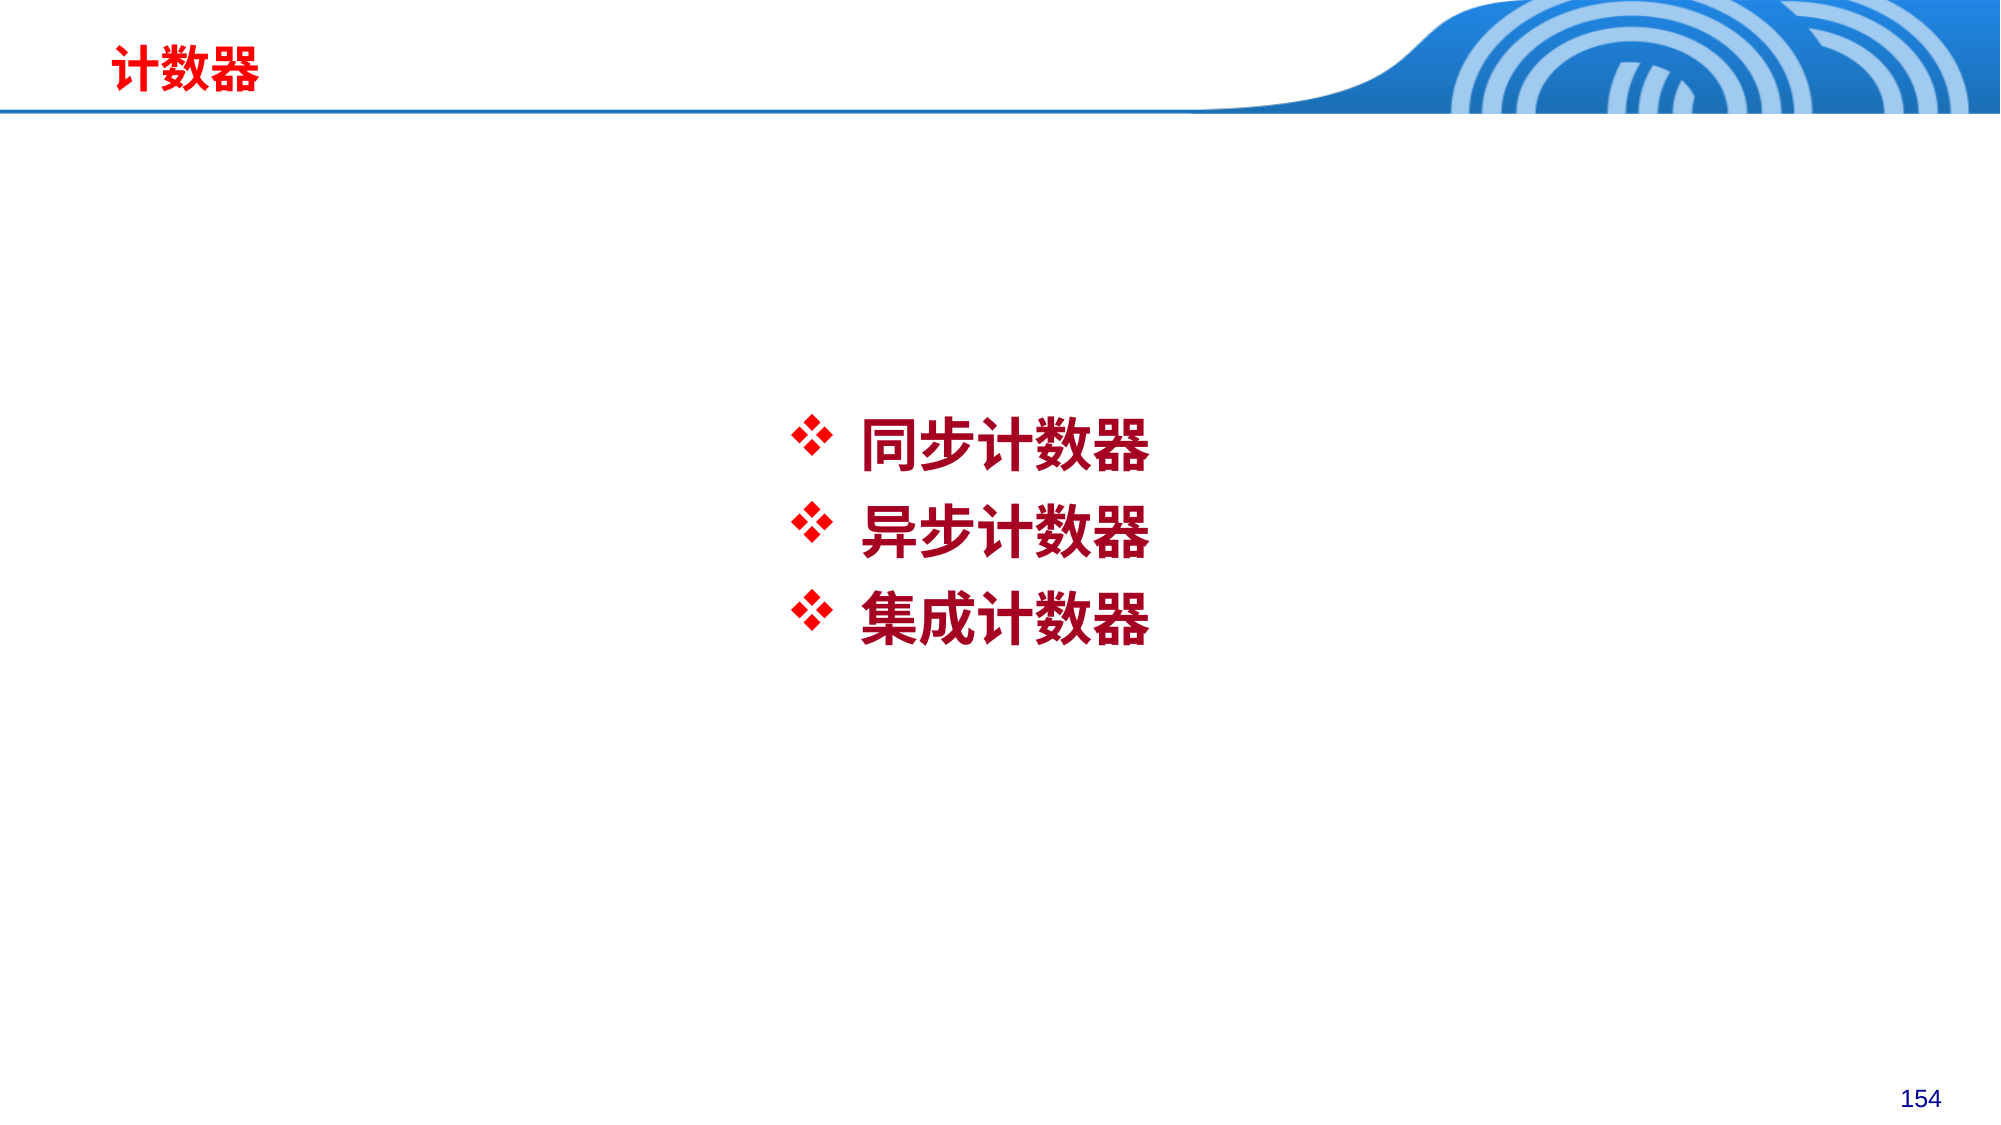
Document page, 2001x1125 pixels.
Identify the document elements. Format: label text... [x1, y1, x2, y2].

picture [0, 0, 2000, 114]
title 计数器 [99, 40, 856, 103]
list 同步计数器 异步计数器 集成计数器 [775, 385, 1178, 740]
